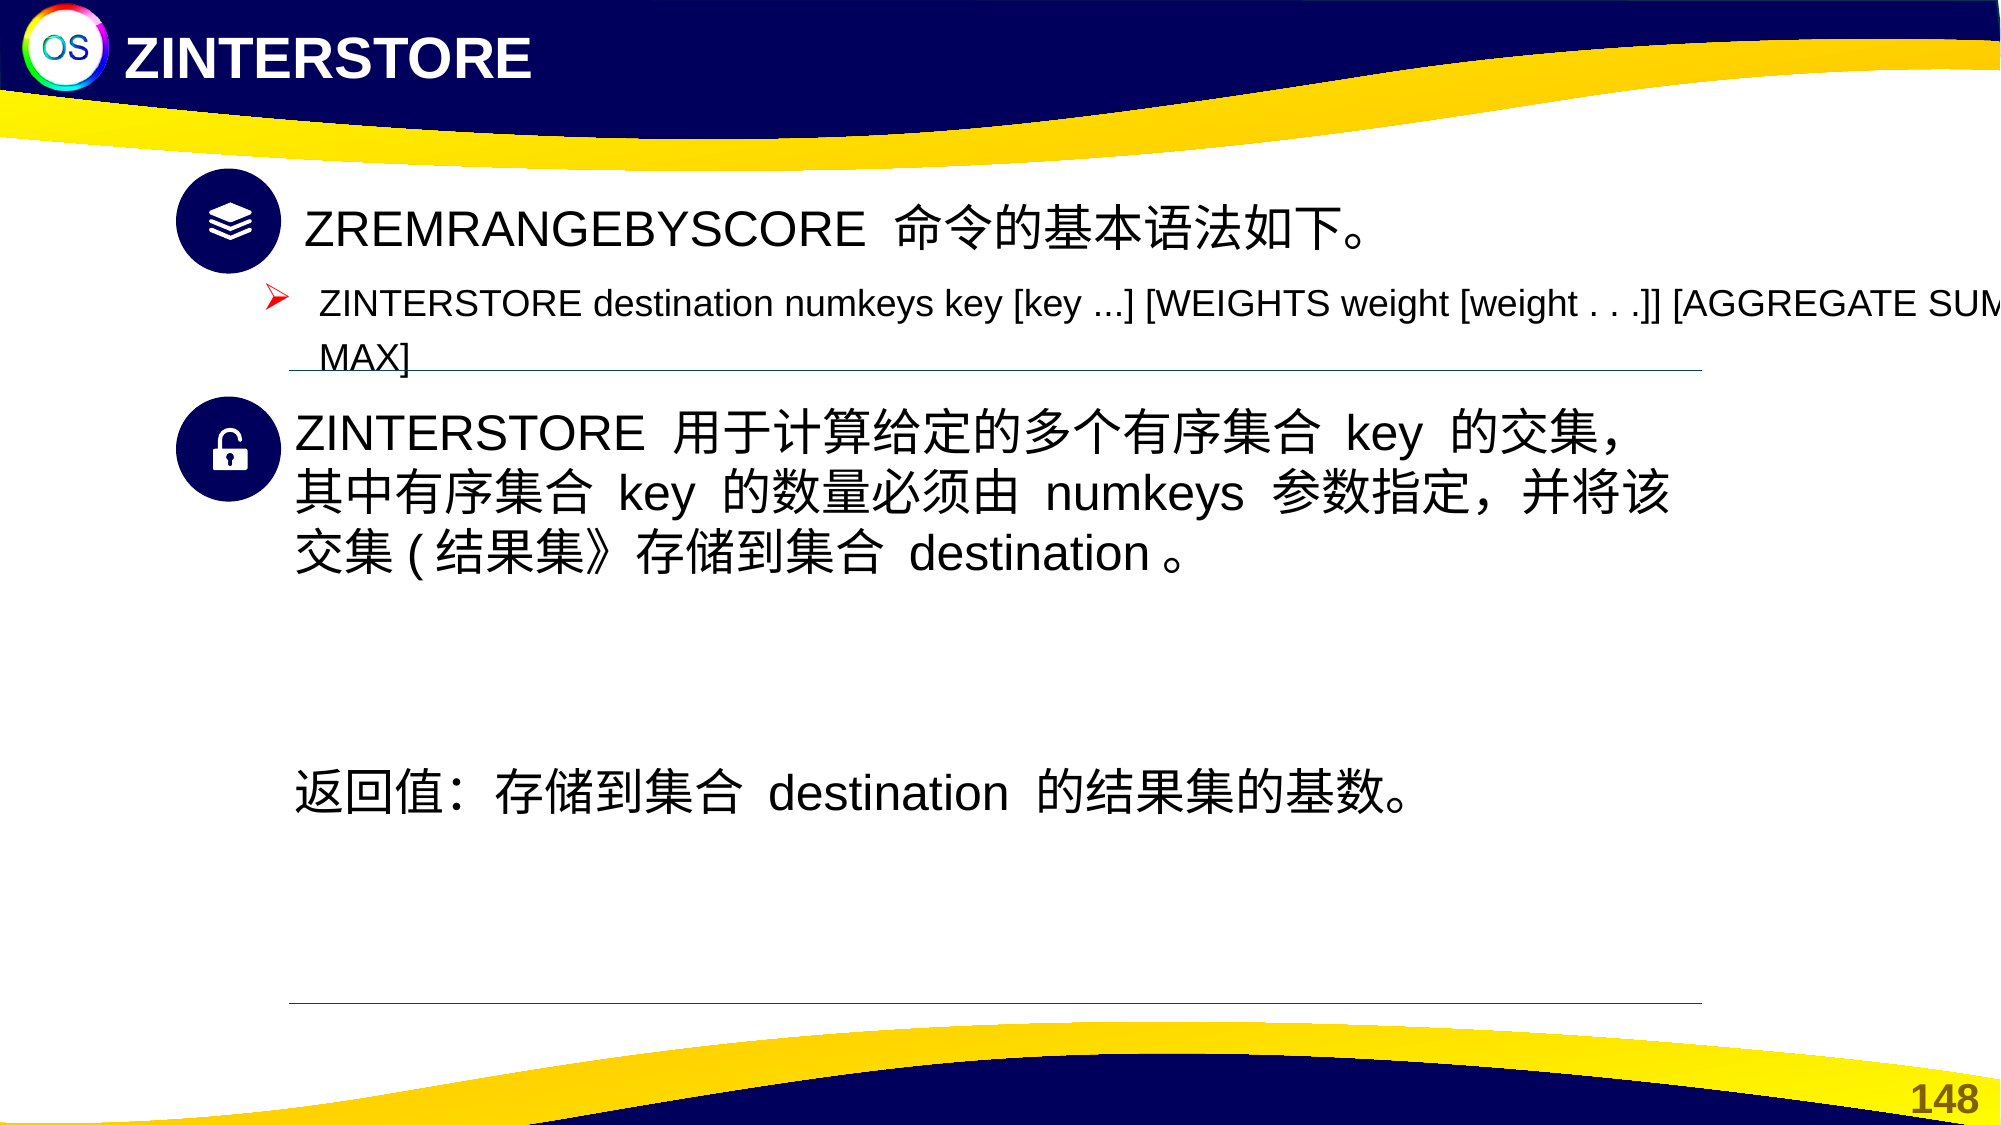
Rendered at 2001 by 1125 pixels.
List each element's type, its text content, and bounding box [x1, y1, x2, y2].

text_box [209, 219, 252, 232]
text_box [176, 168, 282, 274]
text_box [213, 427, 248, 471]
text_box [209, 227, 252, 240]
text_box ZINTERSTORE [109, 12, 1263, 98]
picture [22, 3, 109, 91]
text_box ZREMRANGEBYSCORE 命令的基本语法如下。 [289, 202, 1461, 251]
text_box ZINTERSTORE destination numkeys key [key ...] [WEIGHTS weight [weight . . .]] [AGGREGATE SUM|MIN|MAX] [247, 262, 2000, 348]
text_box [176, 396, 280, 502]
text_box ZINTERSTORE 用于计算给定的多个有序集合 key 的交集，其中有序集合 key 的数量必须由 numkeys 参数指定，并将该交集(结果集》存储到集合 destination。 返回值：存储到集合 destination 的结果集的基数。 [280, 393, 1693, 828]
text_box [209, 202, 252, 223]
